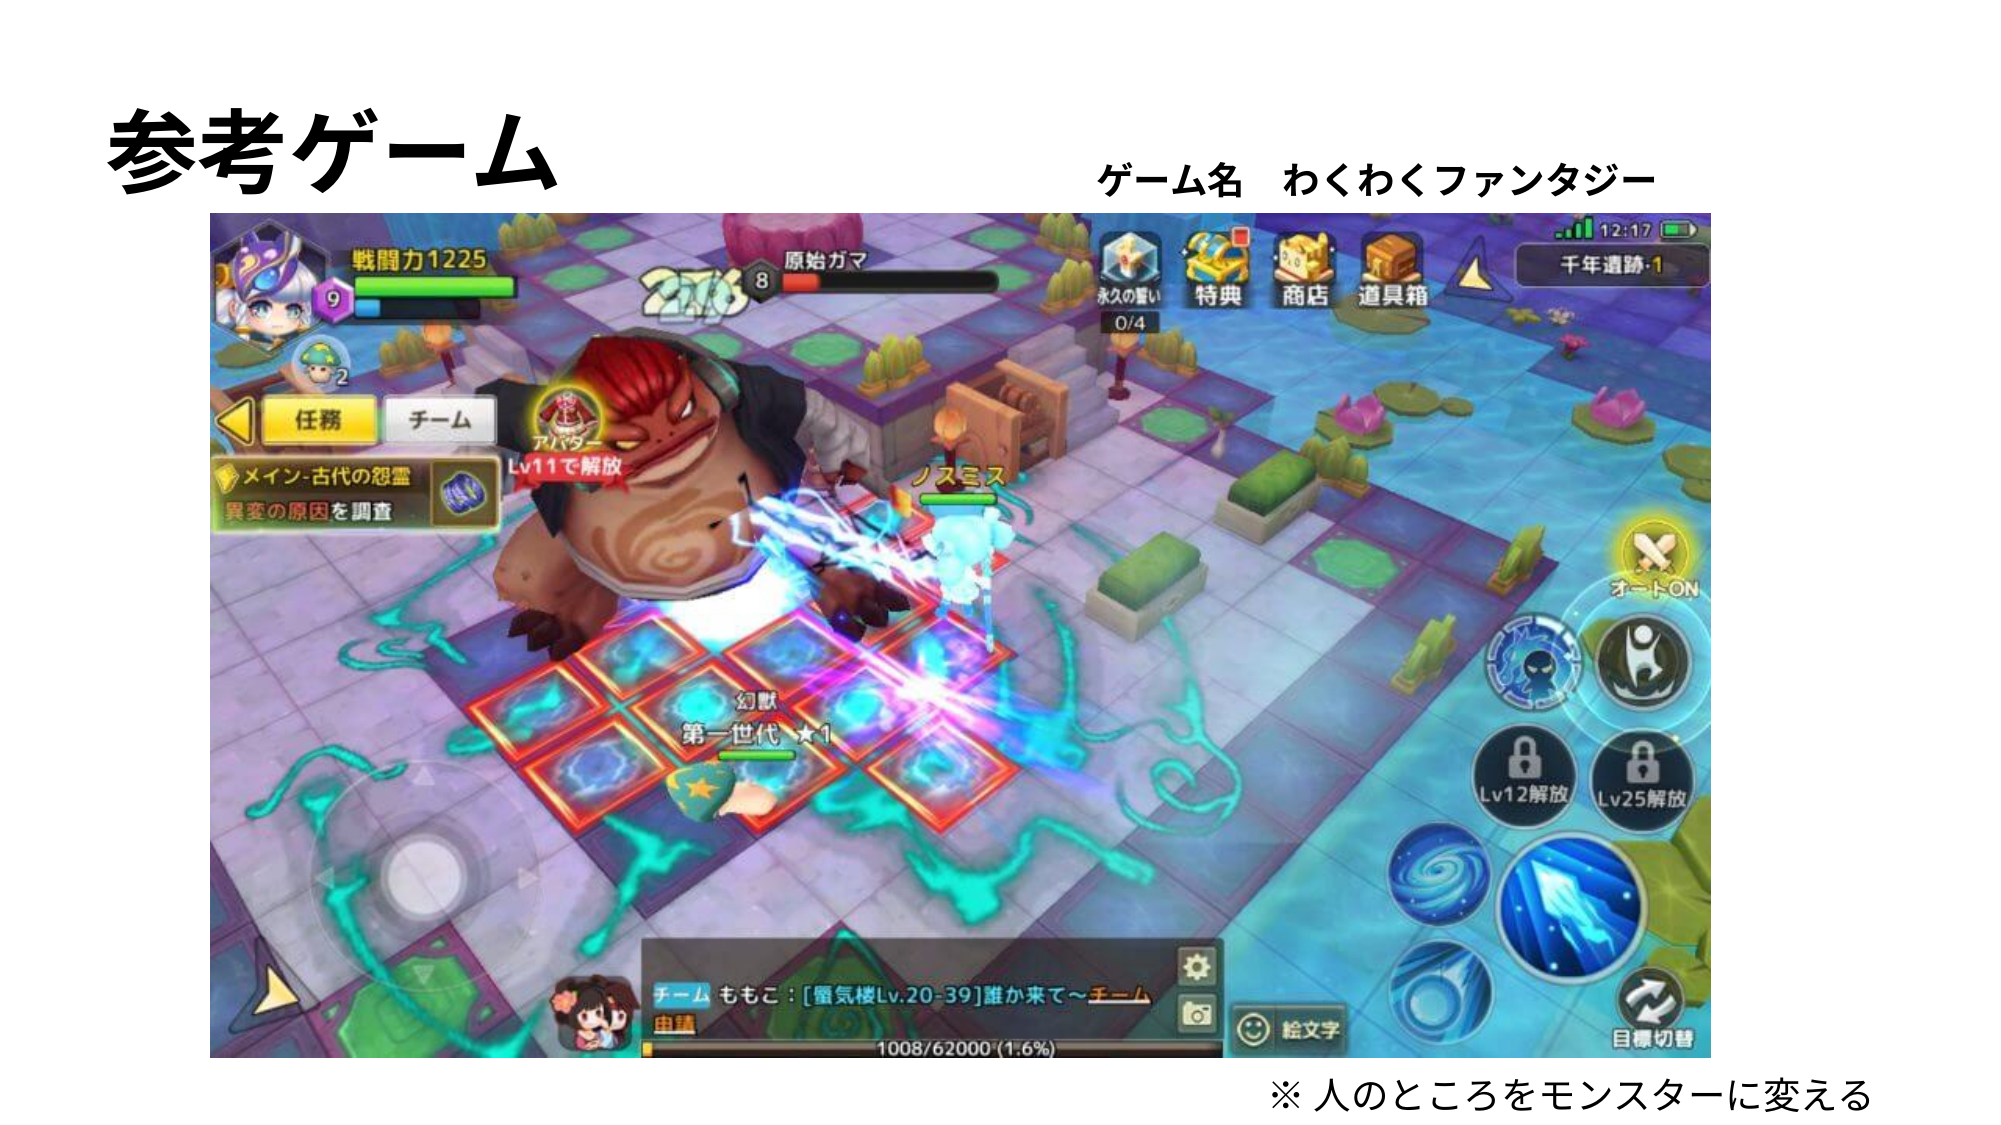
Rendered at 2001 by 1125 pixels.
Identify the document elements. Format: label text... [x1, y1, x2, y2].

text_box ※人のところをモンスターに変える [1252, 1064, 1890, 1125]
text_box ゲーム名 わくわくファンタジー [1081, 149, 1673, 210]
picture [210, 213, 1711, 1058]
text_box 参考ゲーム [91, 87, 581, 213]
